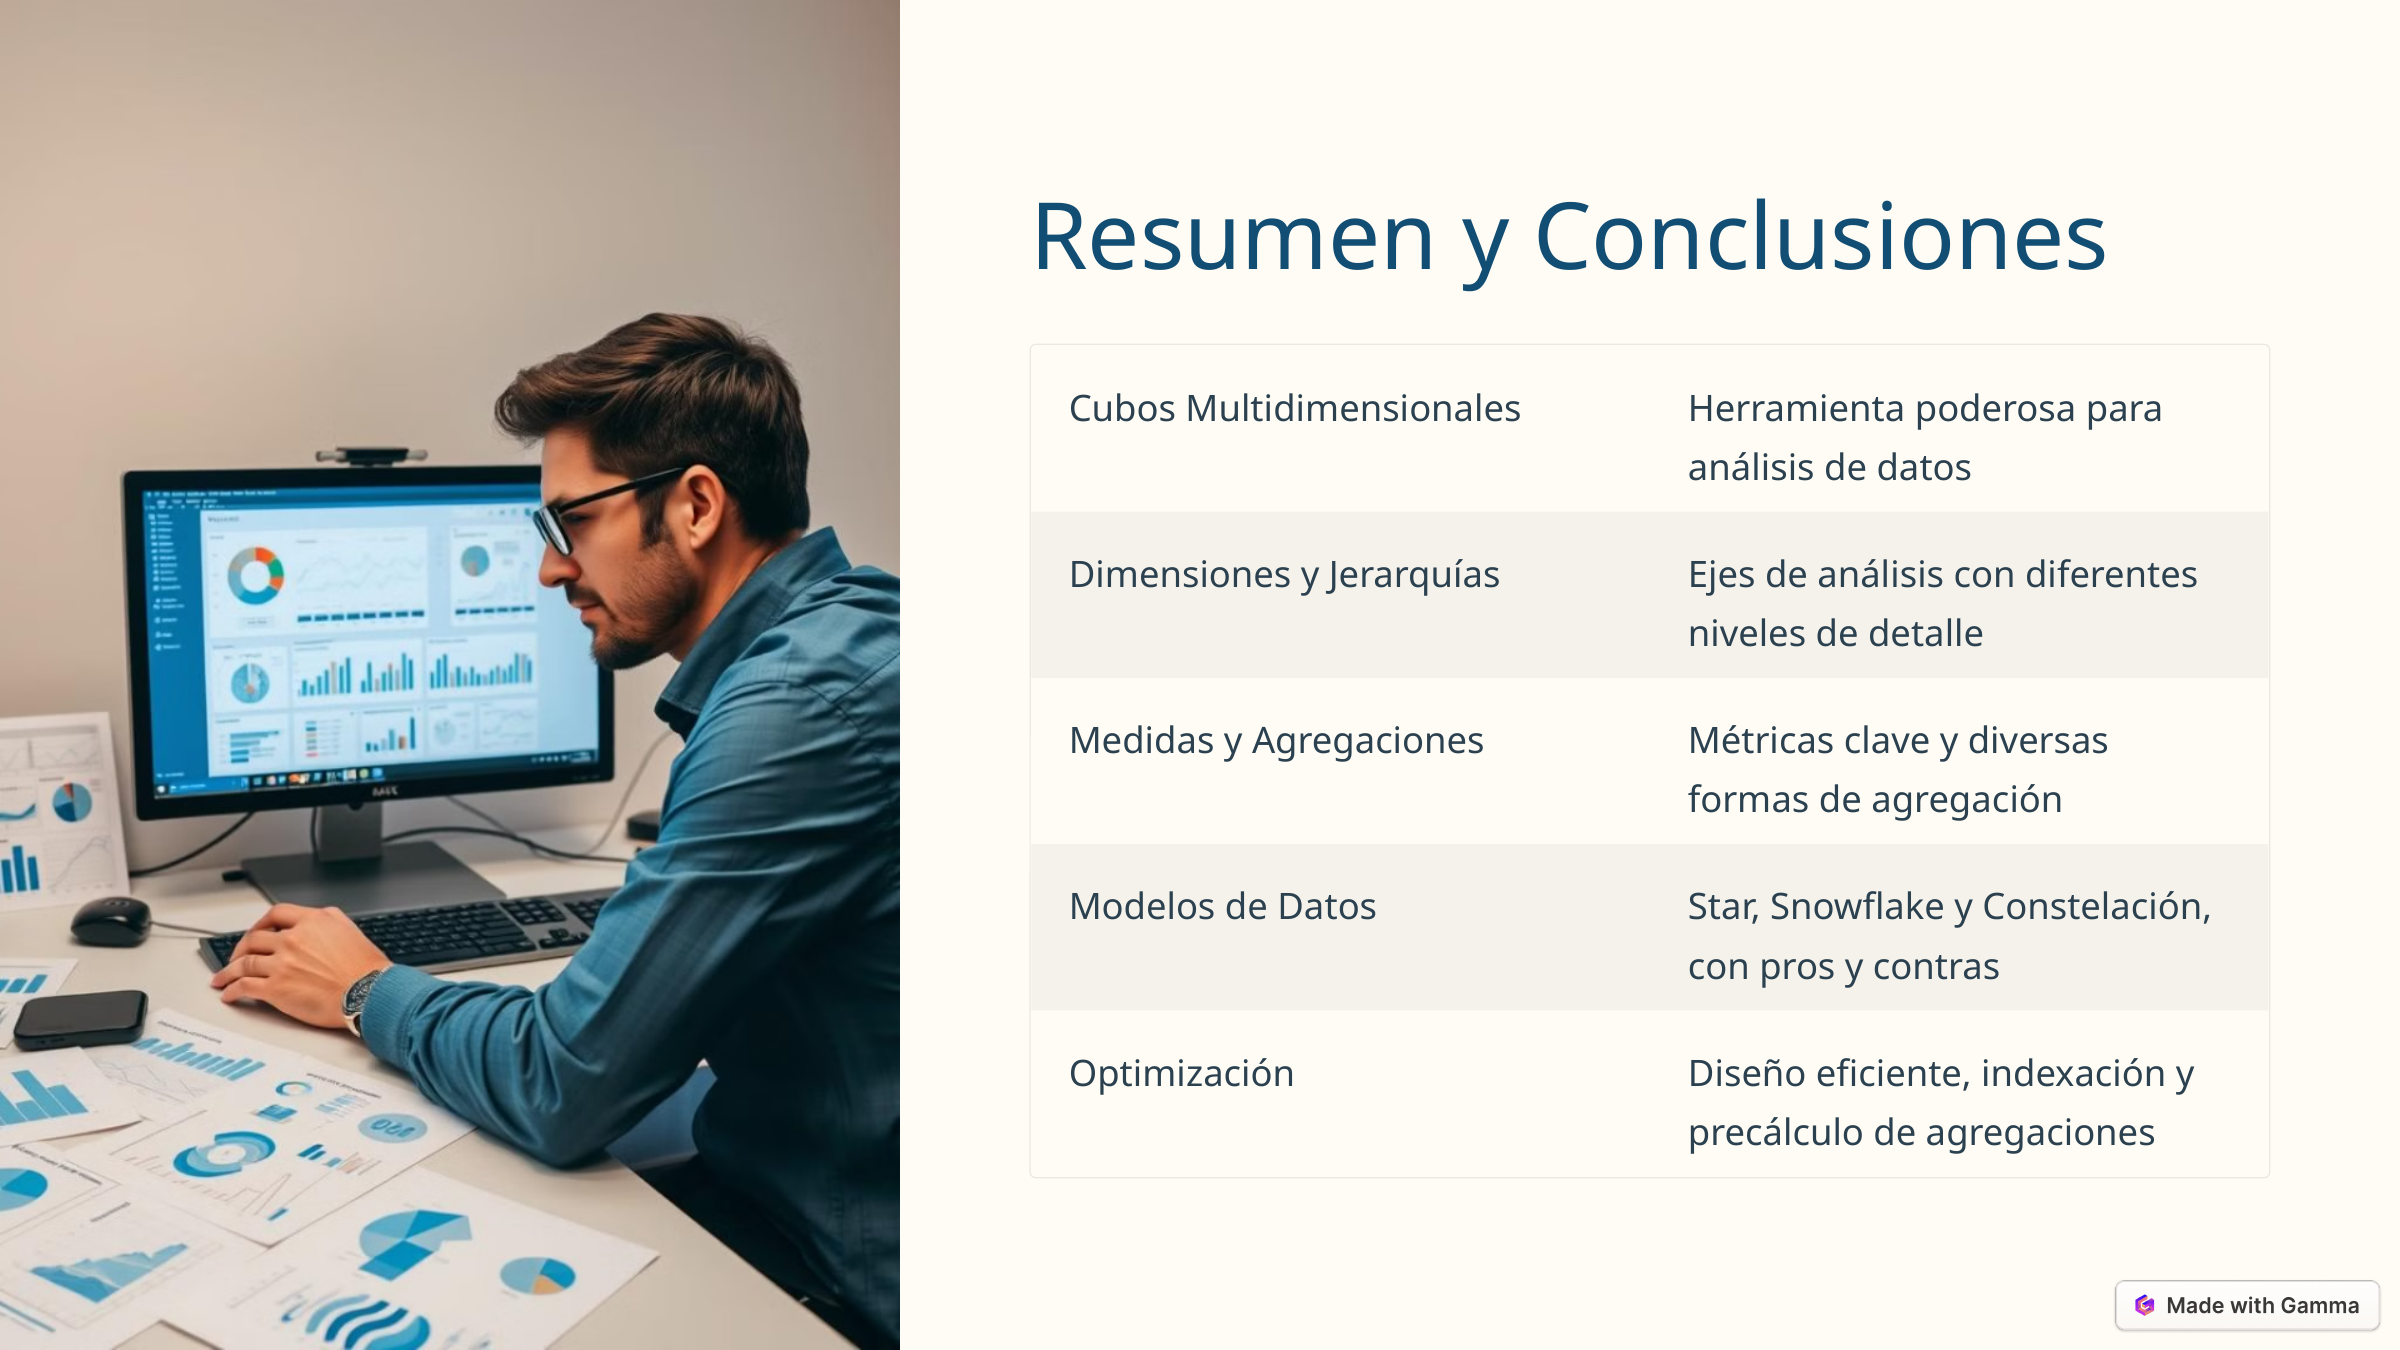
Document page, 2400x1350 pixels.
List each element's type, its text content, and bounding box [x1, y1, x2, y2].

text_box Herramienta poderosa para análisis de datos [1687, 369, 2232, 489]
text_box Ejes de análisis con diferentes niveles de detalle [1687, 535, 2232, 655]
text_box Cubos Multidimensionales [1068, 369, 1613, 429]
picture [0, 0, 900, 1350]
text_box Métricas clave y diversas formas de agregación [1687, 701, 2232, 821]
text_box [1031, 844, 2269, 1010]
text_box Resumen y Conclusiones [1030, 172, 2136, 289]
text_box [1031, 1010, 2269, 1177]
text_box Optimización [1068, 1033, 1613, 1094]
text_box Diseño eficiente, indexación y precálculo de agregaciones [1687, 1033, 2232, 1153]
text_box [1031, 345, 2269, 511]
text_box Modelos de Datos [1068, 867, 1613, 928]
text_box [1031, 511, 2269, 677]
picture [2106, 1271, 2389, 1339]
text_box [1031, 677, 2269, 844]
text_box Dimensiones y Jerarquías [1068, 535, 1613, 595]
text_box Star, Snowflake y Constelación, con pros y contras [1687, 867, 2232, 987]
text_box Medidas y Agregaciones [1068, 701, 1613, 761]
